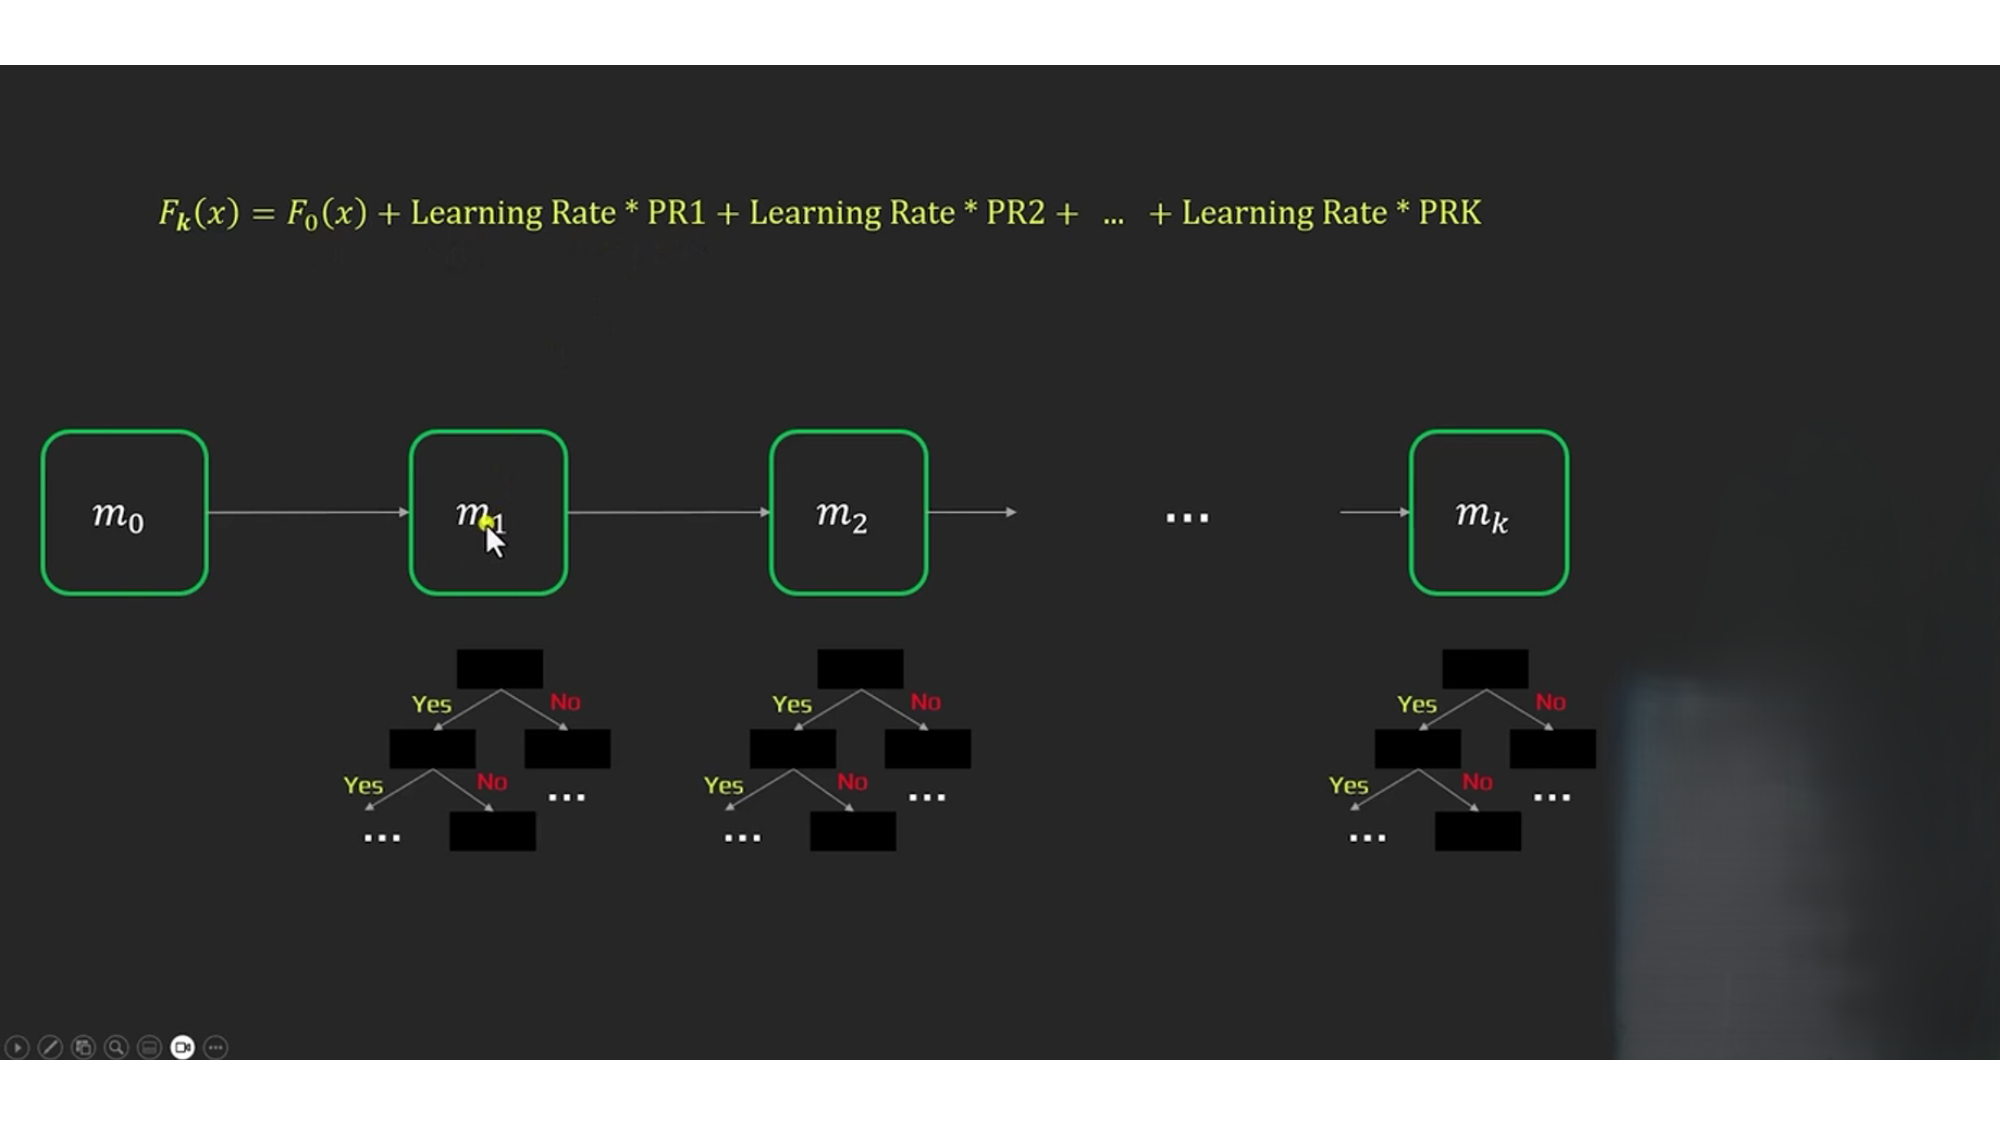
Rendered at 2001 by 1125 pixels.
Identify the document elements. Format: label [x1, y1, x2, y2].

picture [0, 65, 2000, 1060]
